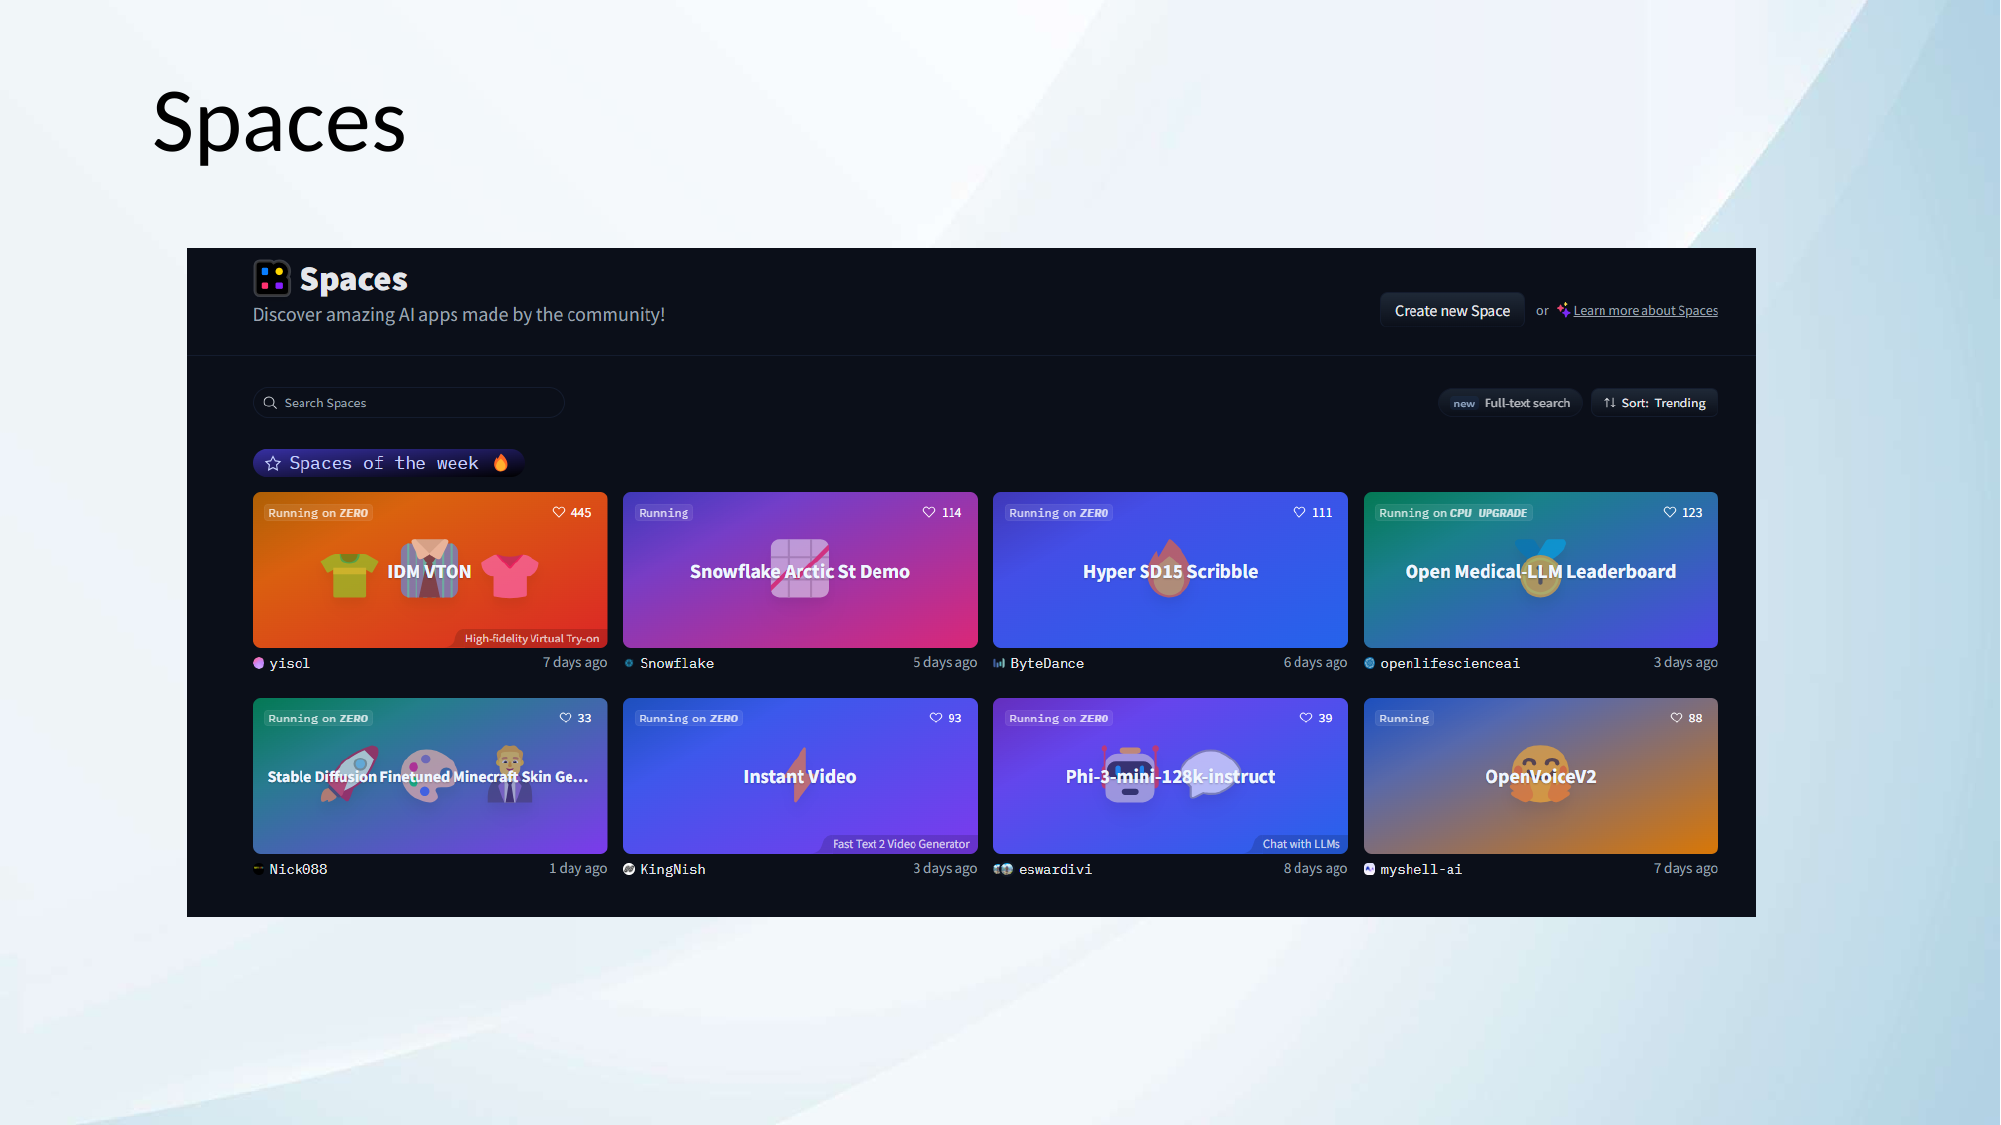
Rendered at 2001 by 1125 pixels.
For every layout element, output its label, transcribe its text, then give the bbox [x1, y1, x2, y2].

picture [0, 0, 2000, 1125]
title Spaces [137, 59, 1863, 184]
